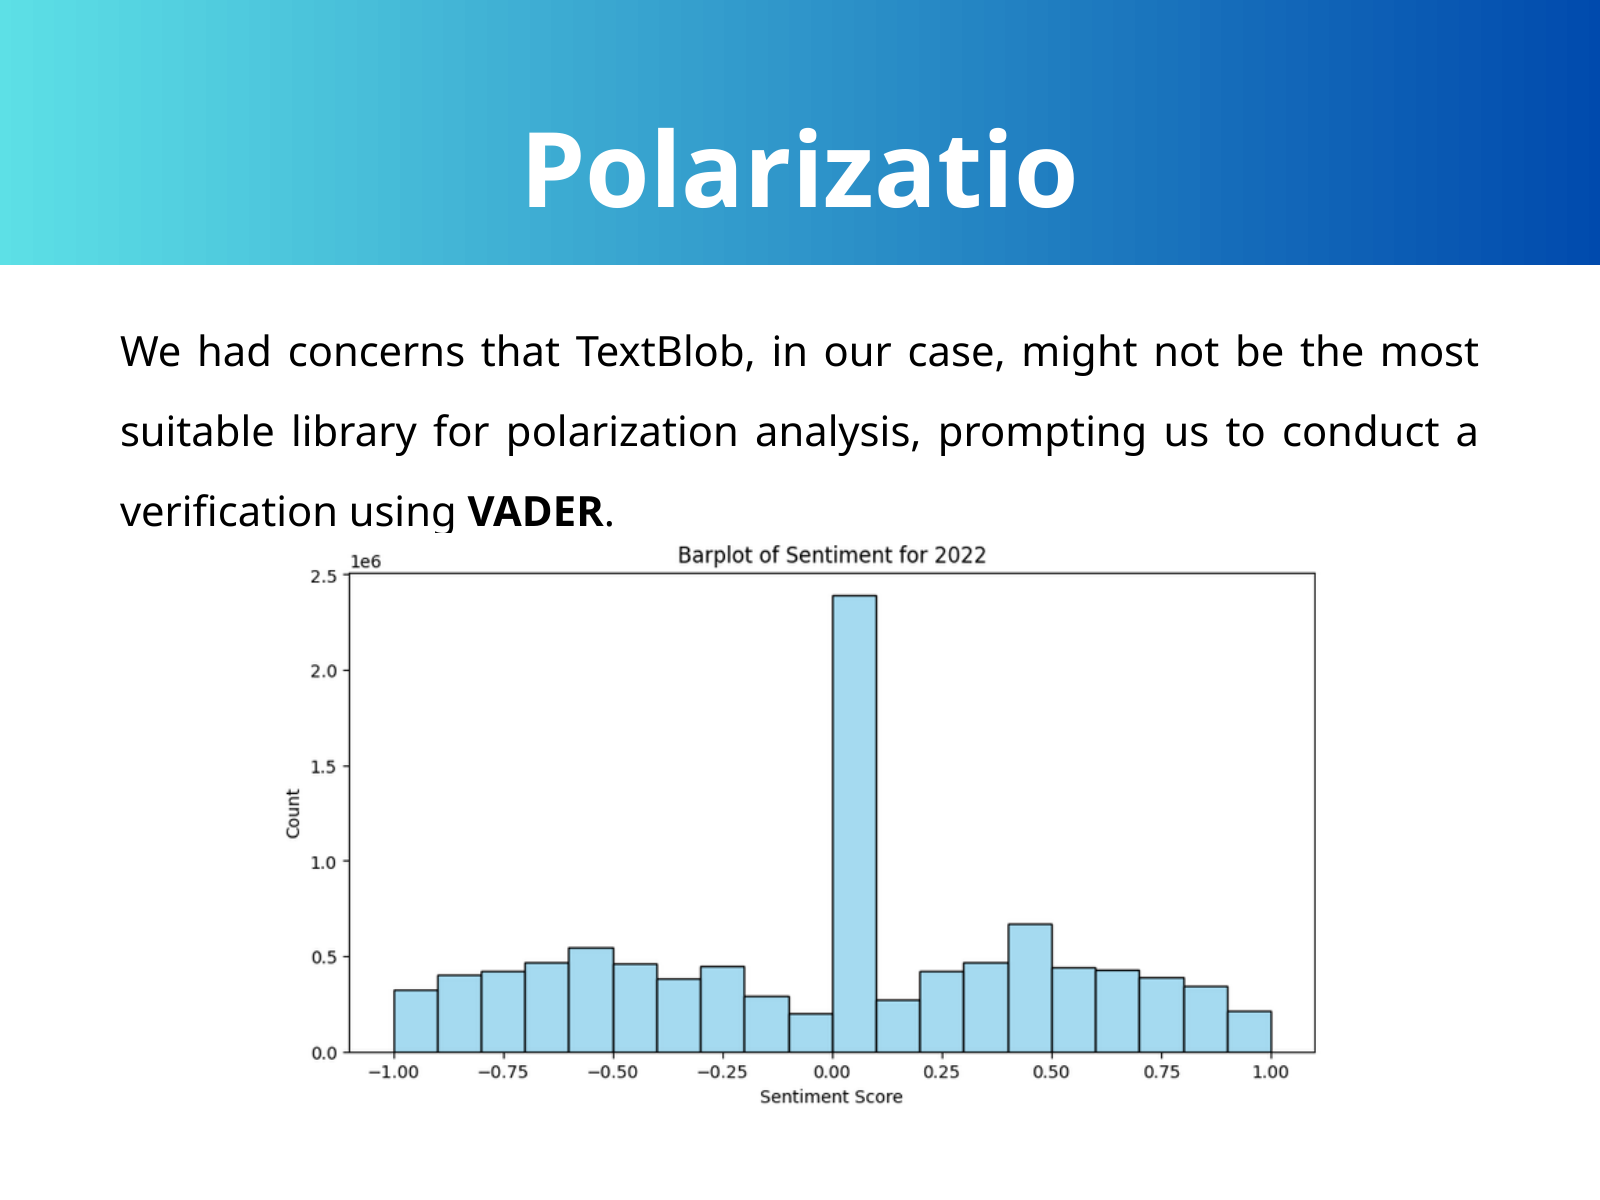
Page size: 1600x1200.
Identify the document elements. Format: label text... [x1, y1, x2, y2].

text_box Dataset [120, 265, 486, 271]
text_box [273, 533, 1327, 1118]
text_box [0, 0, 1600, 265]
text_box Polarization [486, 52, 1114, 295]
text_box We had concerns that TextBlob, in our case, might not be the most suitable library for polarization analysis, prompting us to conduct a verification using VADER. [120, 295, 1480, 536]
